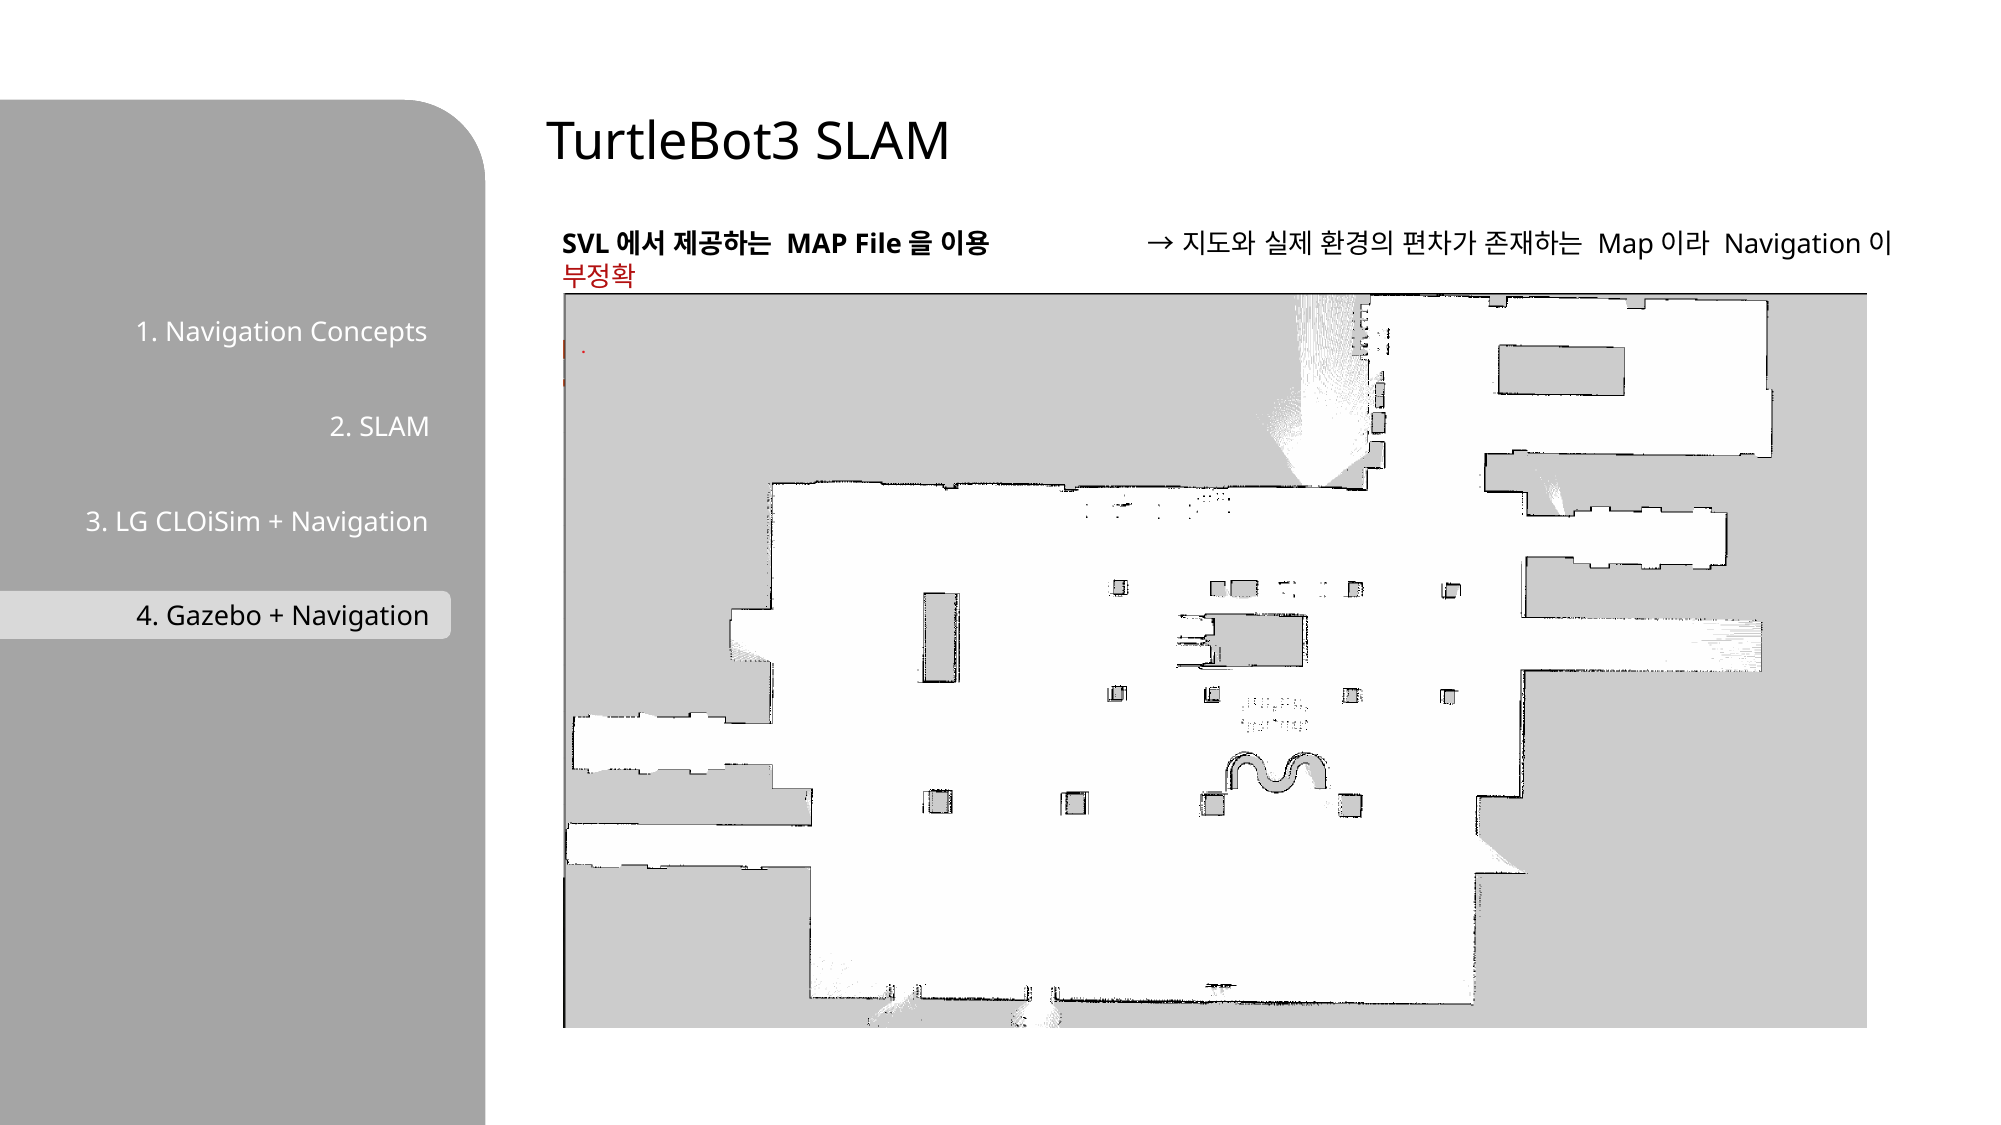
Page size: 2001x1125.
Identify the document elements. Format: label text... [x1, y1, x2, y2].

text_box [0, 99, 485, 1125]
text_box TurtleBot3 SLAM [531, 99, 967, 178]
picture [563, 293, 1867, 1029]
text_box SVL에서 제공하는 MAP File을 이용 → 지도와 실제 환경의 편차가 존재하는 Map이라 Navigation이 부정확 [547, 218, 1912, 299]
